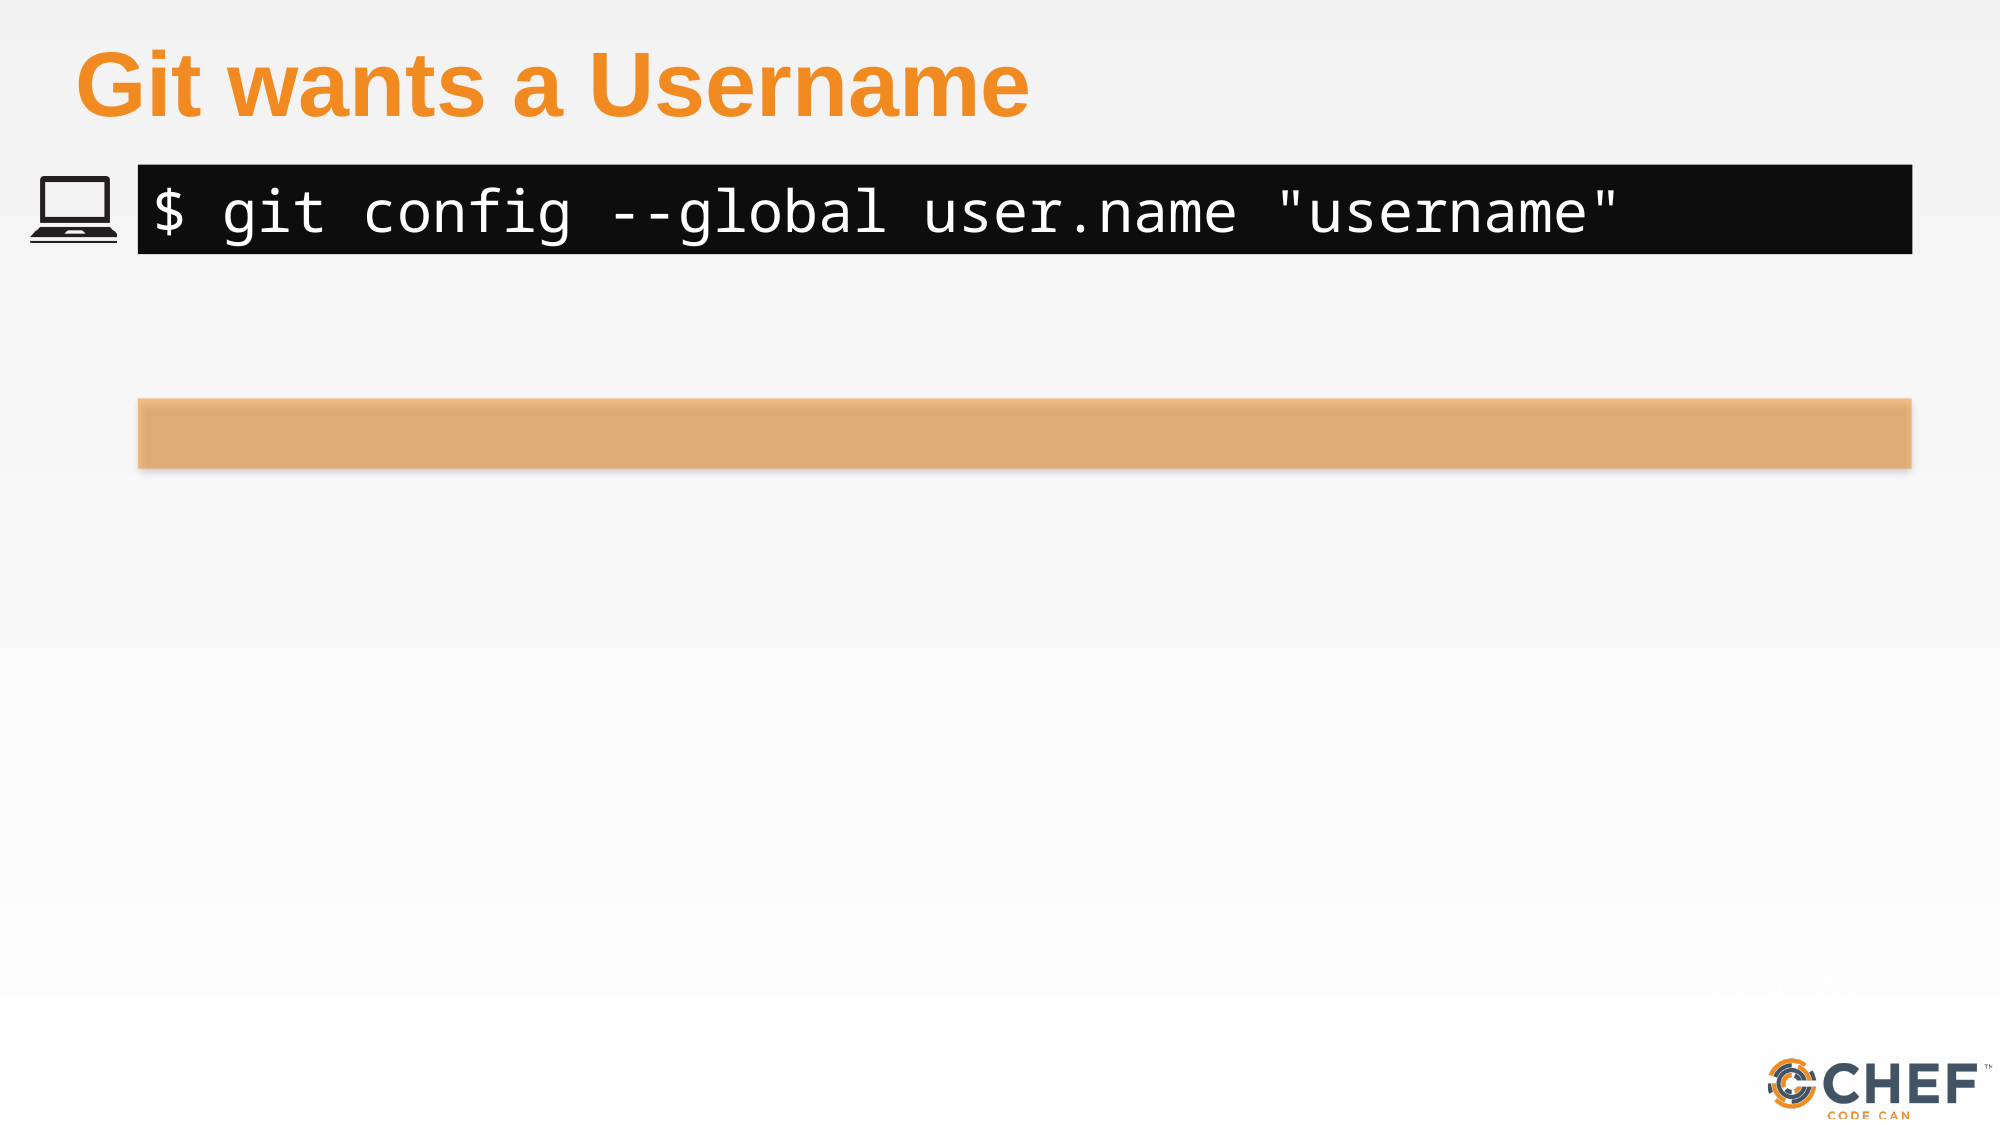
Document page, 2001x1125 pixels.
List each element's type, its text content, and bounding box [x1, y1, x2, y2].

list $ git config --global user.name "username" [137, 164, 1913, 255]
title Git wants a Username [75, 37, 1913, 140]
